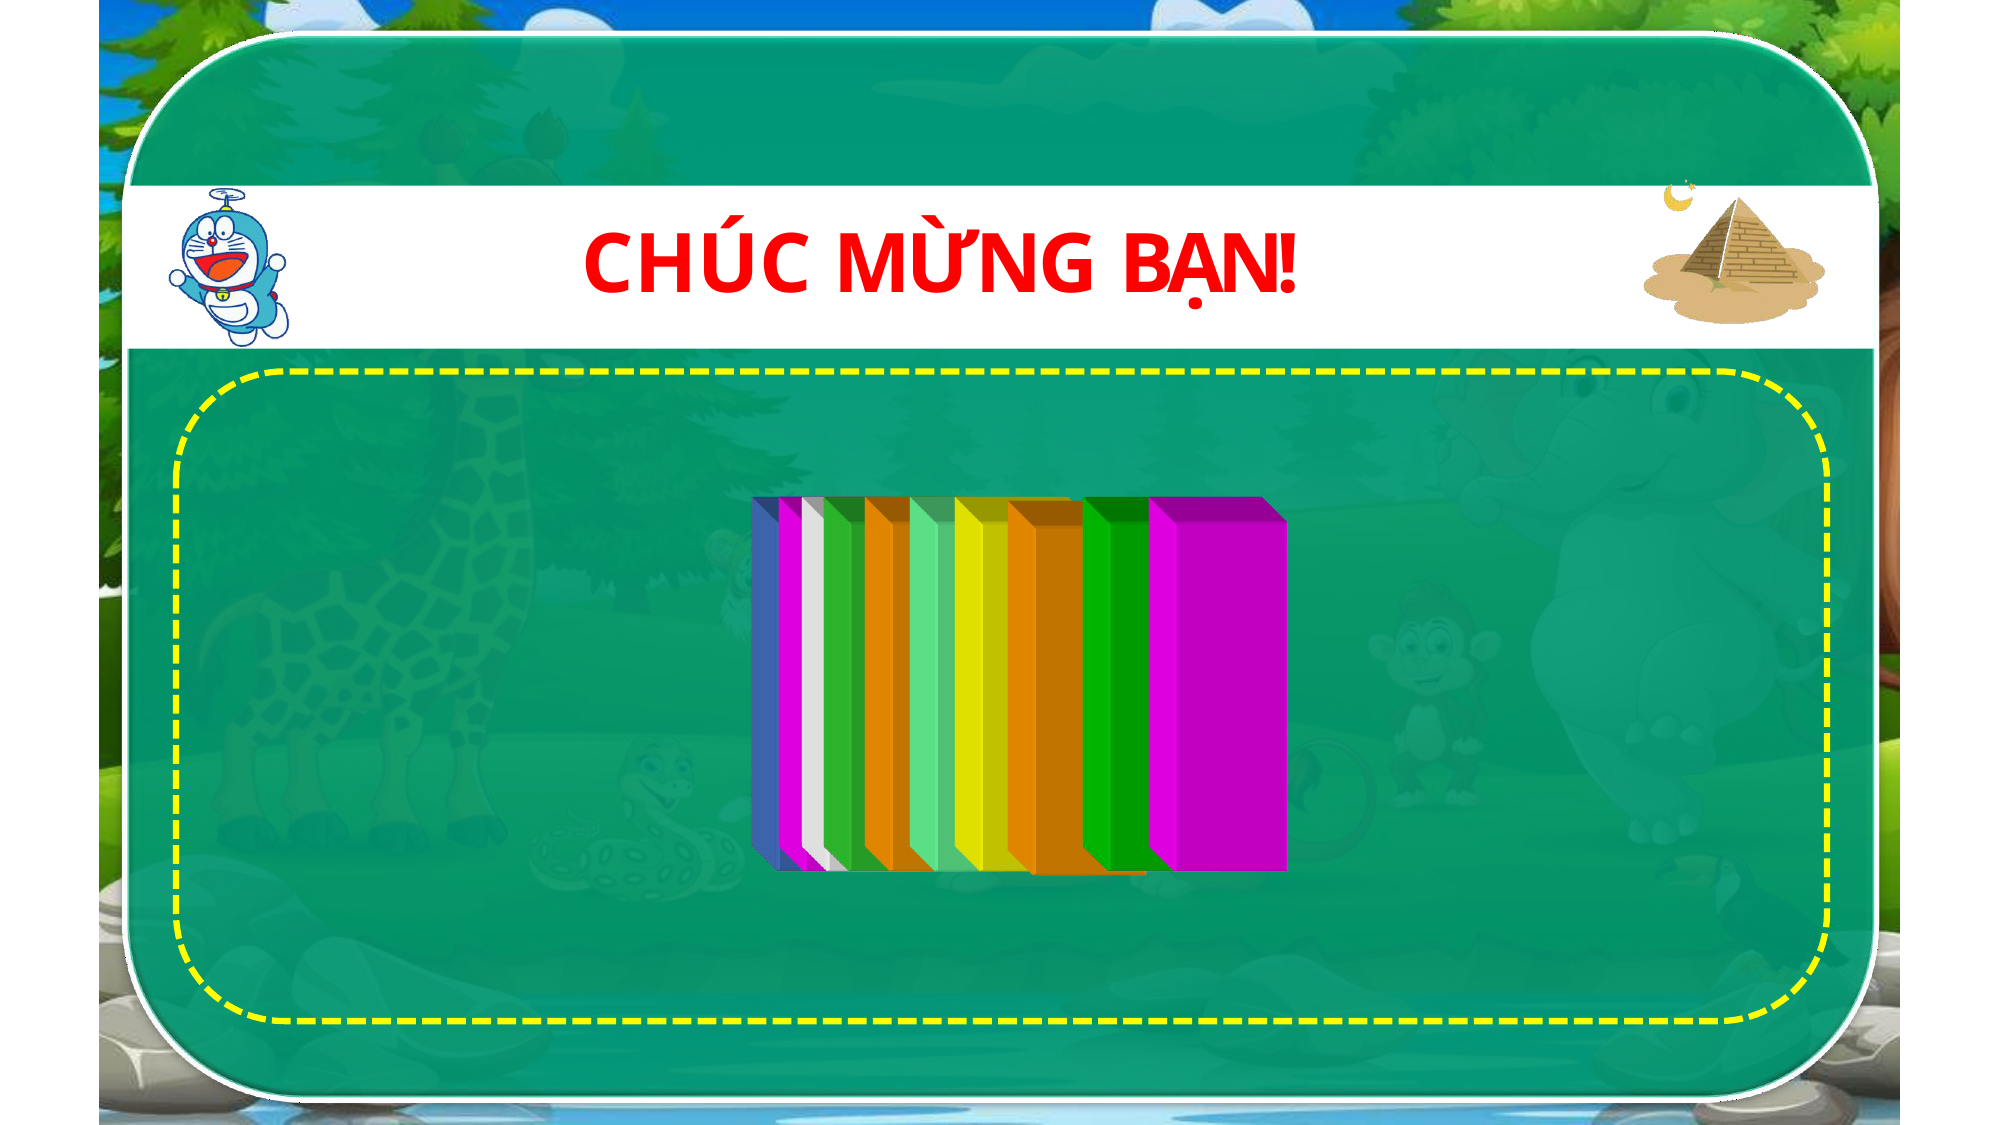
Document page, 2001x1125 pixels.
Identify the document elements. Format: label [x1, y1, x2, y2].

text_box [750, 495, 1288, 876]
text_box [167, 185, 1831, 1025]
picture [99, 0, 1407, 51]
picture [99, 180, 106, 205]
text_box [106, 18, 1893, 1120]
picture [99, 86, 106, 99]
picture [99, 0, 1901, 1125]
picture [99, 73, 106, 80]
picture [99, 123, 106, 149]
picture [1634, 152, 1833, 350]
picture [99, 56, 106, 65]
